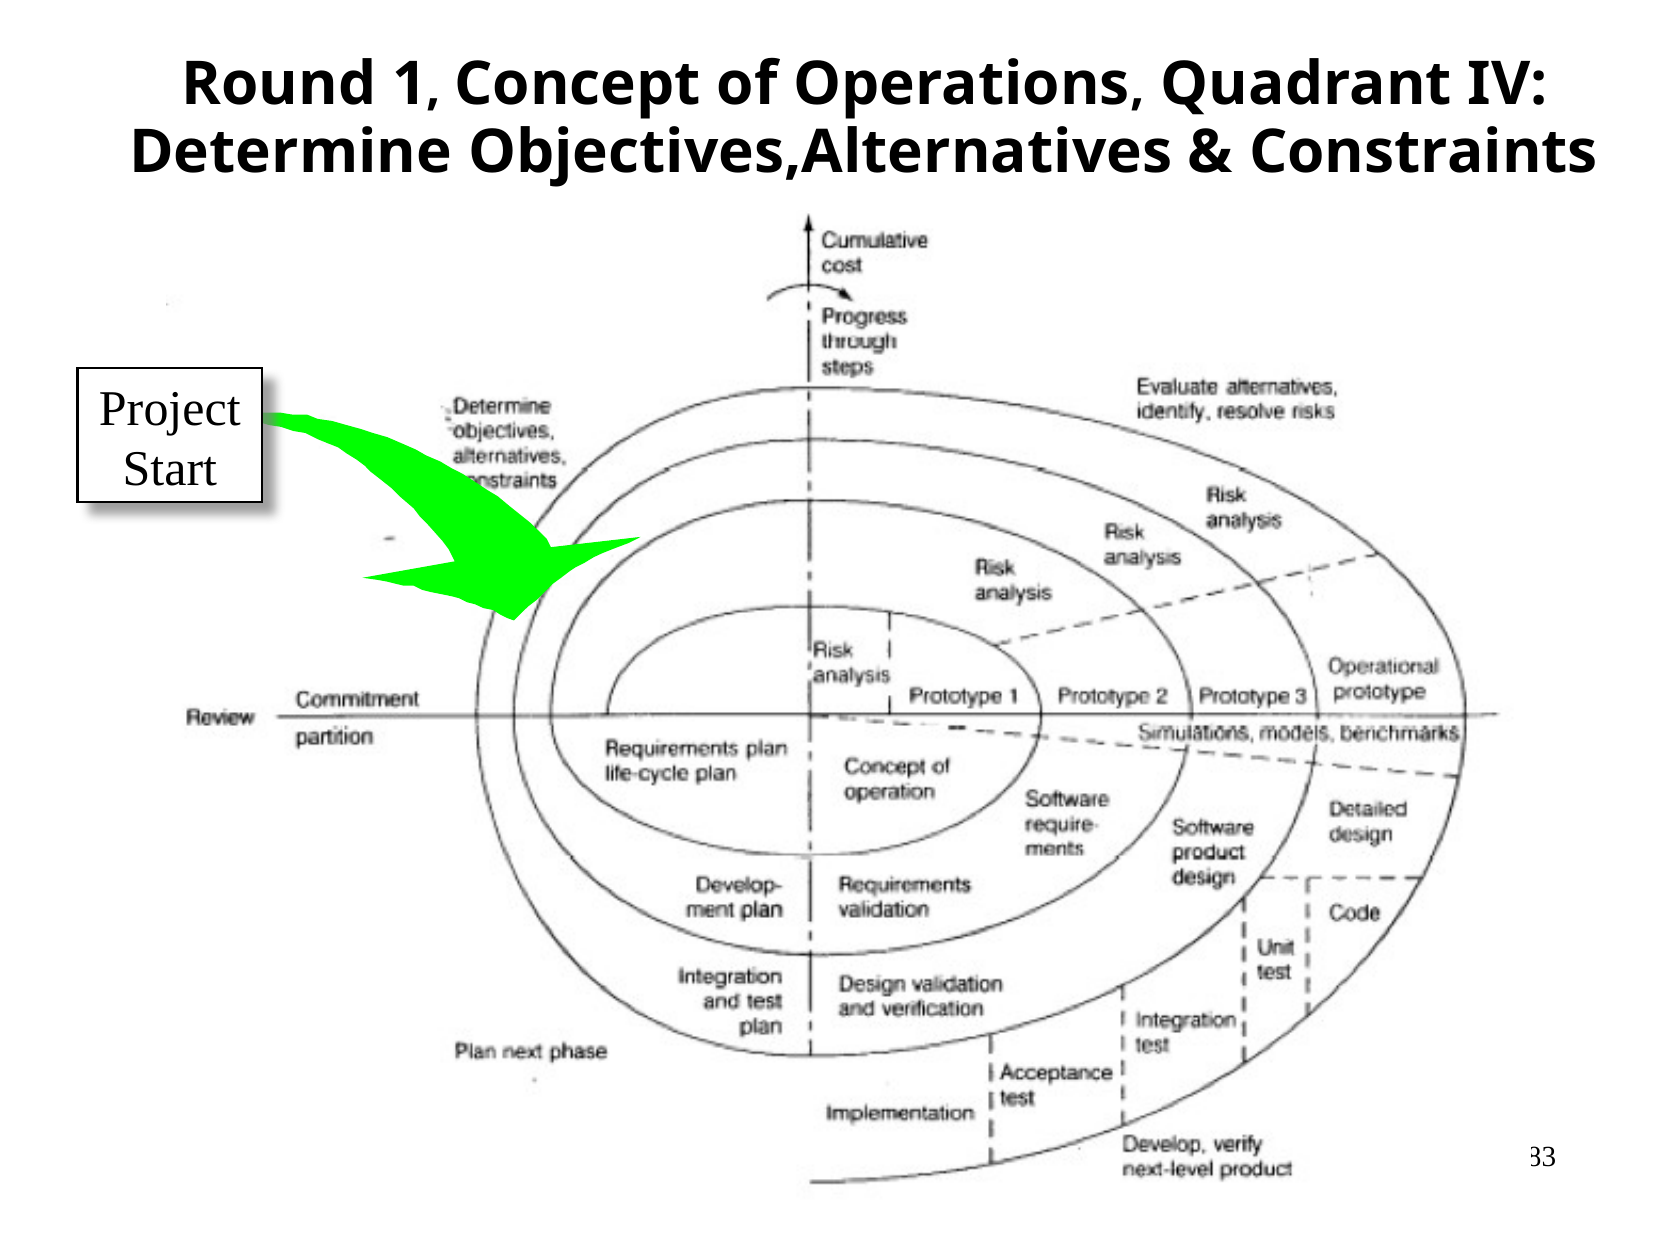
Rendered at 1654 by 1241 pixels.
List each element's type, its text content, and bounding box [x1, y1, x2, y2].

picture [166, 210, 1531, 1211]
title Round 1, Concept of Operations, Quadrant IV: Determine Objectives,Alternatives & Constraints [75, 39, 1654, 197]
text_box Project Start [77, 367, 161, 503]
